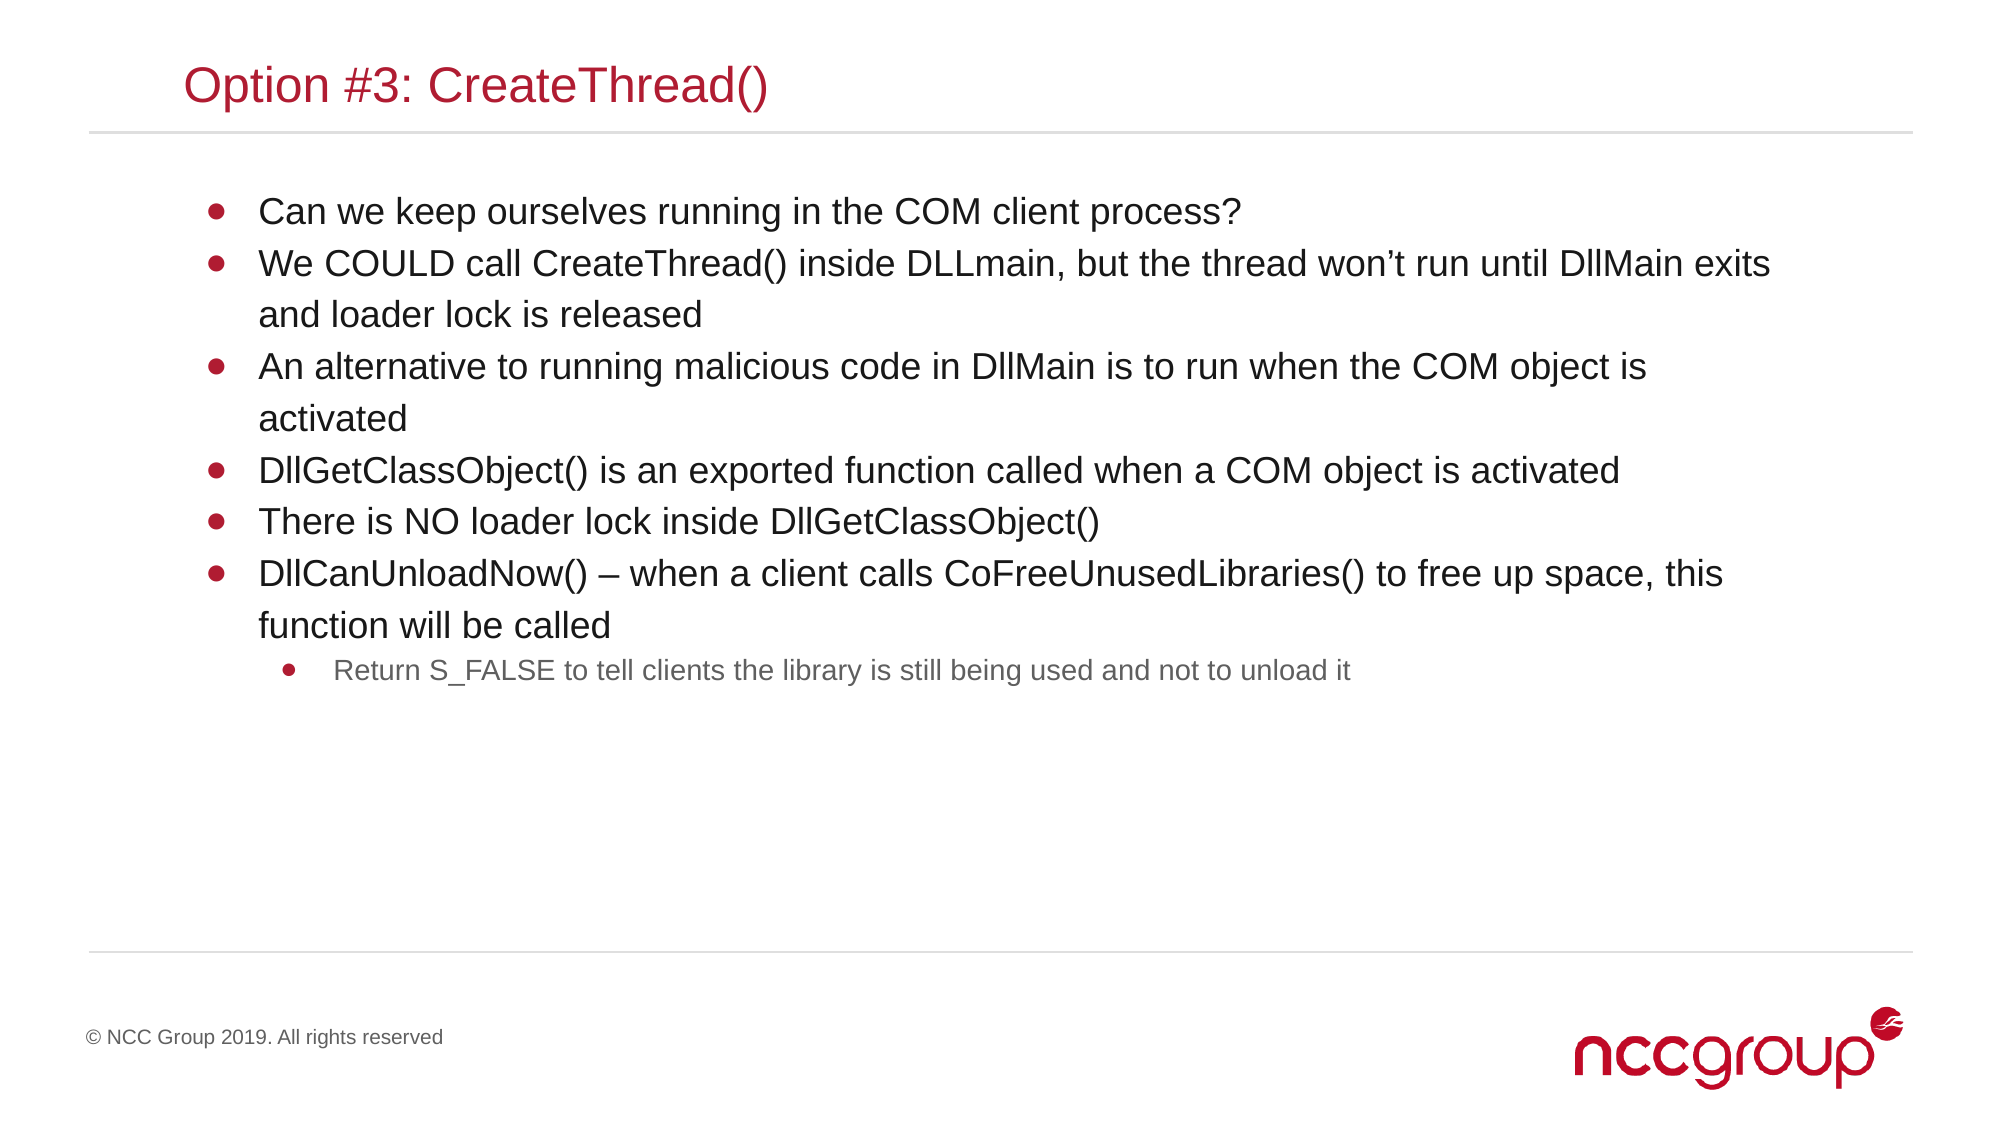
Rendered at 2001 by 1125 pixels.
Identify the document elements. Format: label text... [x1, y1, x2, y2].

picture [1553, 992, 1920, 1115]
list Option #3: CreateThread() [168, 51, 1821, 119]
list Can we keep ourselves running in the COM client process? We COULD call CreateThread() inside DLLmain, but the thread won’t run until DllMain exits and loader lock is released An alternative to running malicious code in DllMain is to run when the COM object is activated DllGetClassObject() is an exported function called when a COM object is activated There is NO loader lock inside DllGetClassObject() DllCanUnloadNow() – when a client calls CoFreeUnusedLibraries() to free up space, this function will be called Return S_FALSE to tell clients the library is still being used and not to unload it [168, 172, 1821, 869]
